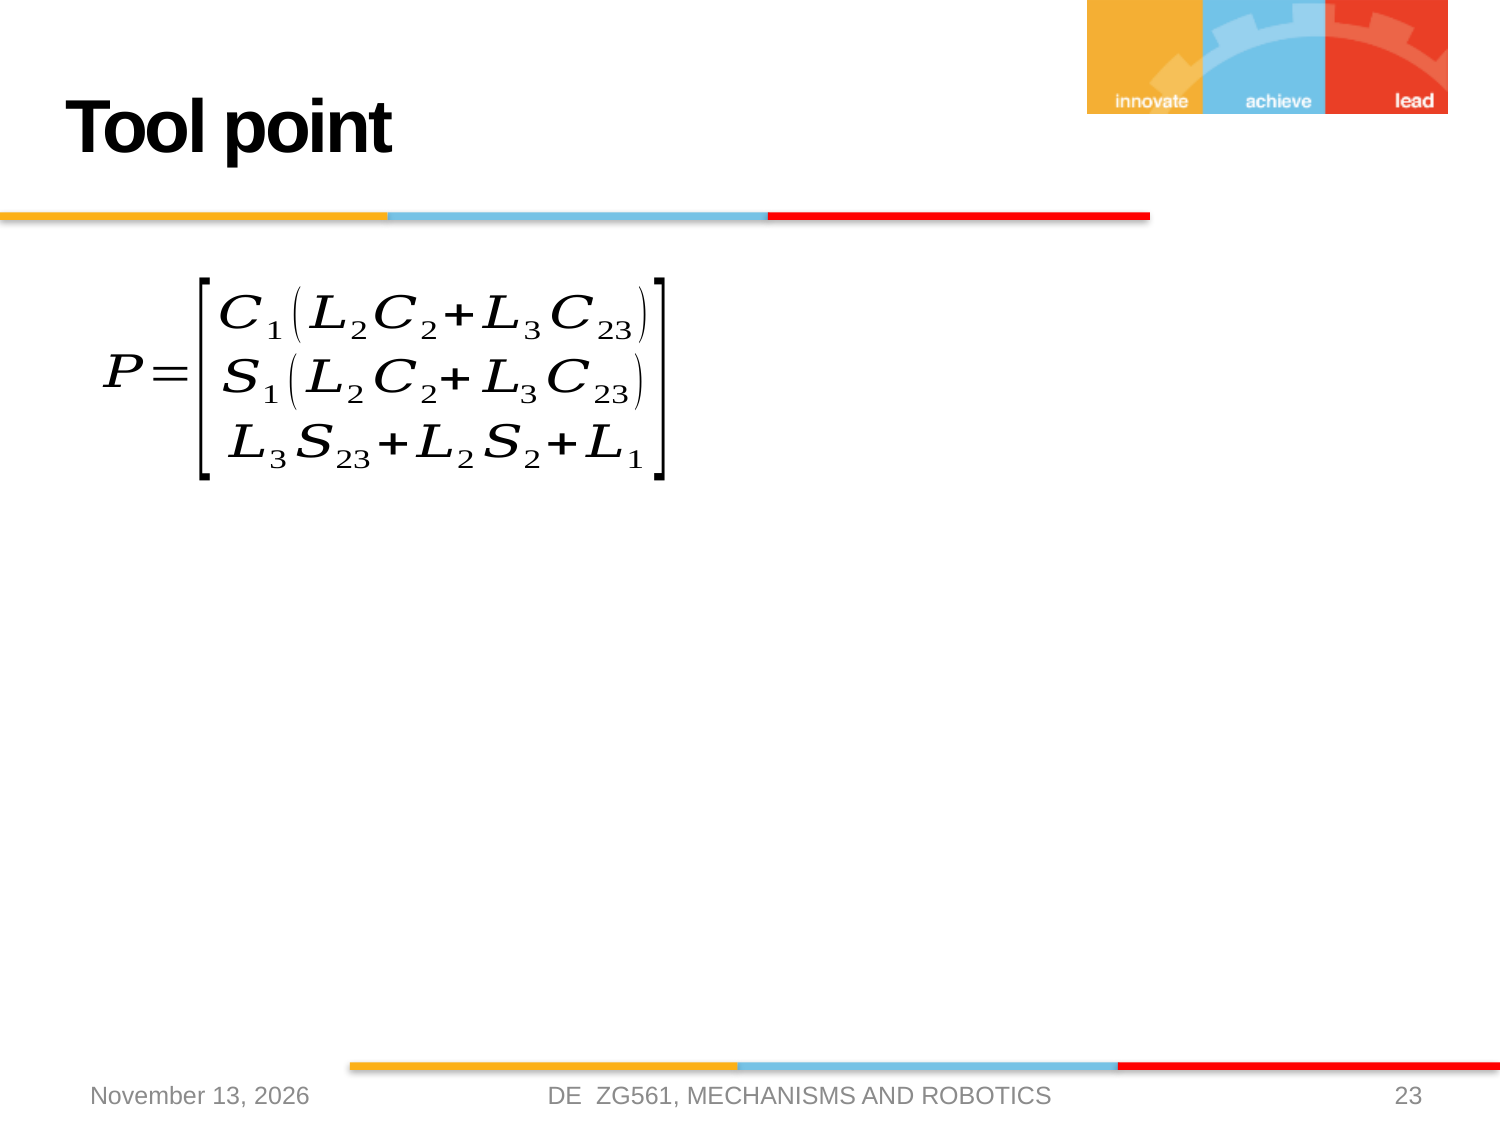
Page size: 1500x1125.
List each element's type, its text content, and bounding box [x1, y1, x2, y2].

picture [1087, 0, 1448, 45]
slide_number 23 [1088, 1065, 1438, 1125]
footer DE ZG561, MECHANISMS AND ROBOTICS [512, 1065, 1088, 1125]
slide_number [75, 1065, 425, 1125]
title Tool point [50, 45, 1448, 200]
